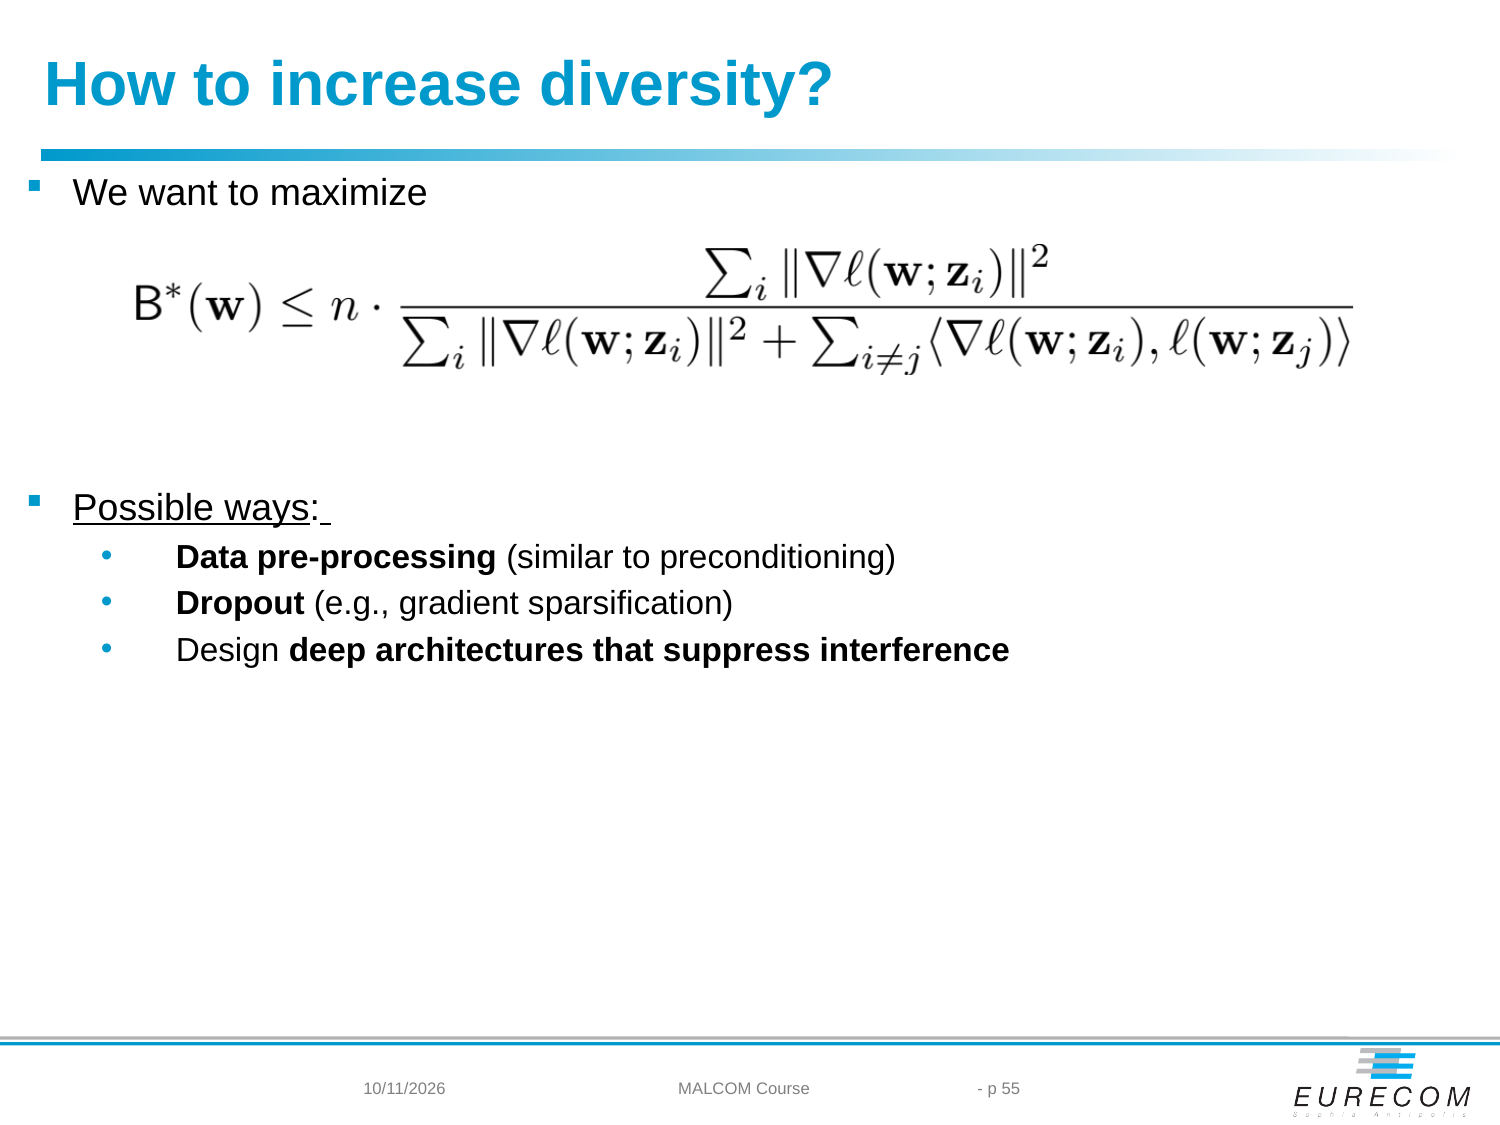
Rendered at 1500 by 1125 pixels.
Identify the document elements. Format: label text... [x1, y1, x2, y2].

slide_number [348, 1070, 526, 1103]
footer MALCOM Course [537, 1070, 951, 1103]
text_box We want to maximize Possible ways: Data pre-processing (similar to preconditioning) Dropout (e.g., gradient sparsification) Design deep architectures that suppress interference [0, 160, 1478, 268]
picture [134, 244, 1354, 375]
picture [1293, 1048, 1477, 1118]
slide_number - p 55 [962, 1070, 1081, 1103]
text_box How to increase diversity? [29, 35, 1436, 142]
